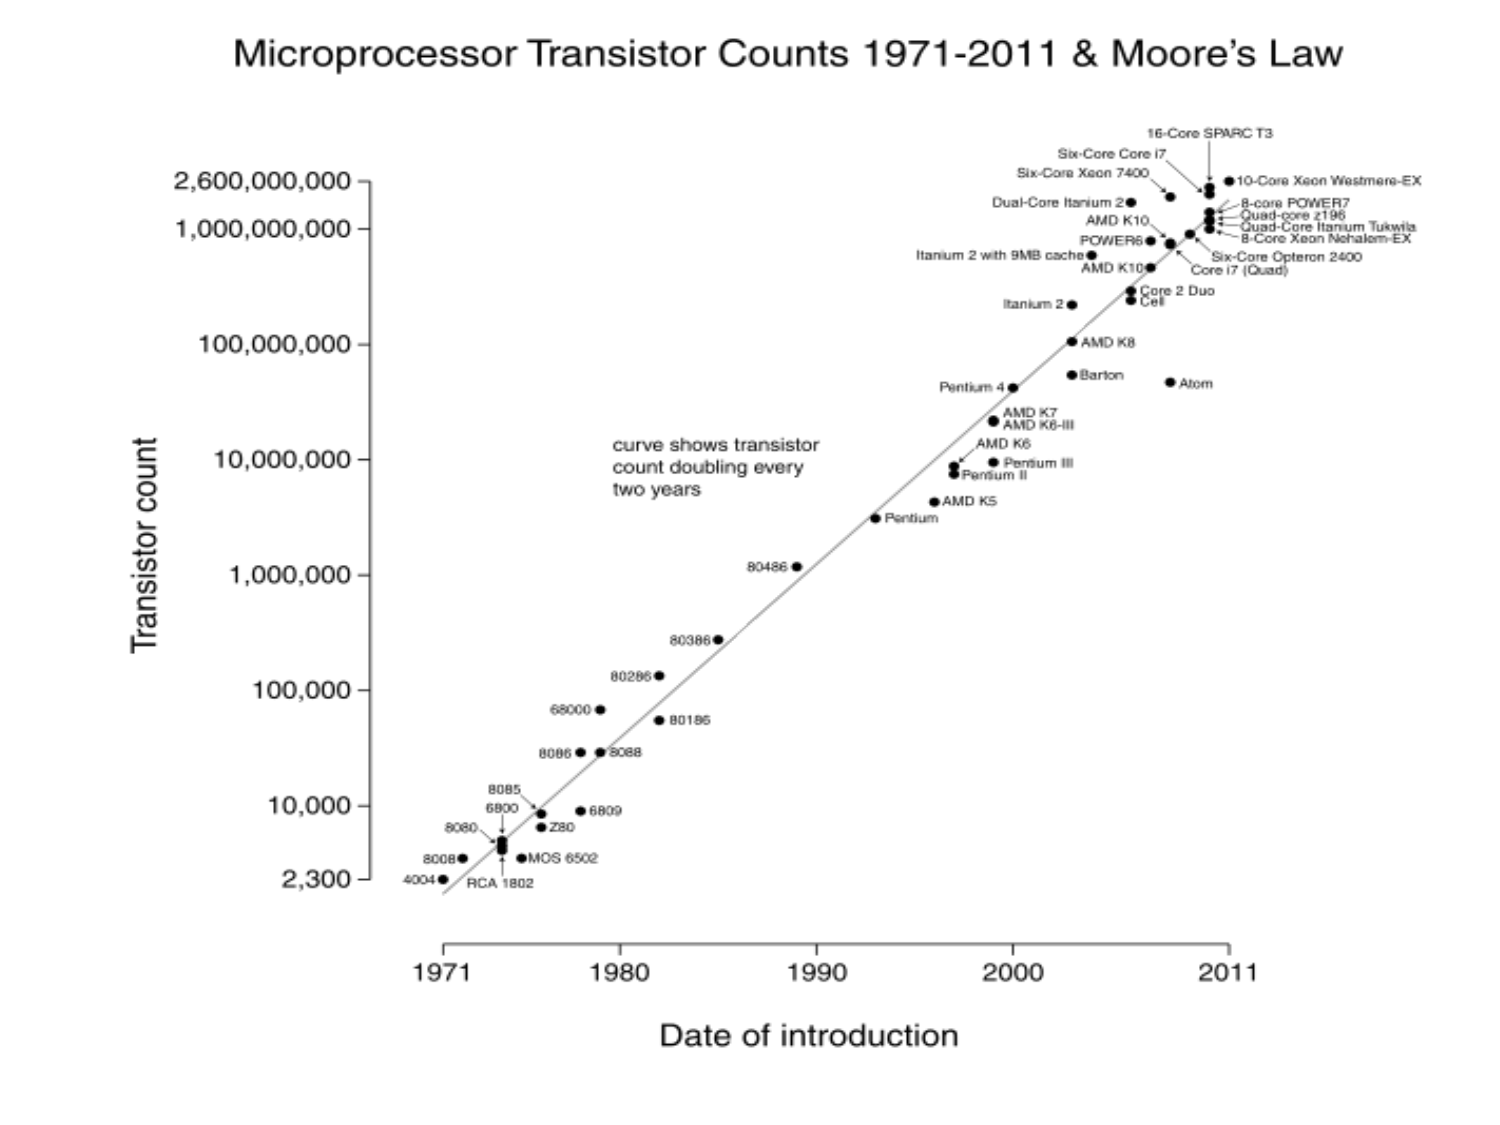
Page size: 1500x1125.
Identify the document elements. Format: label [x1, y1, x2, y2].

list [59, 0, 1466, 1119]
